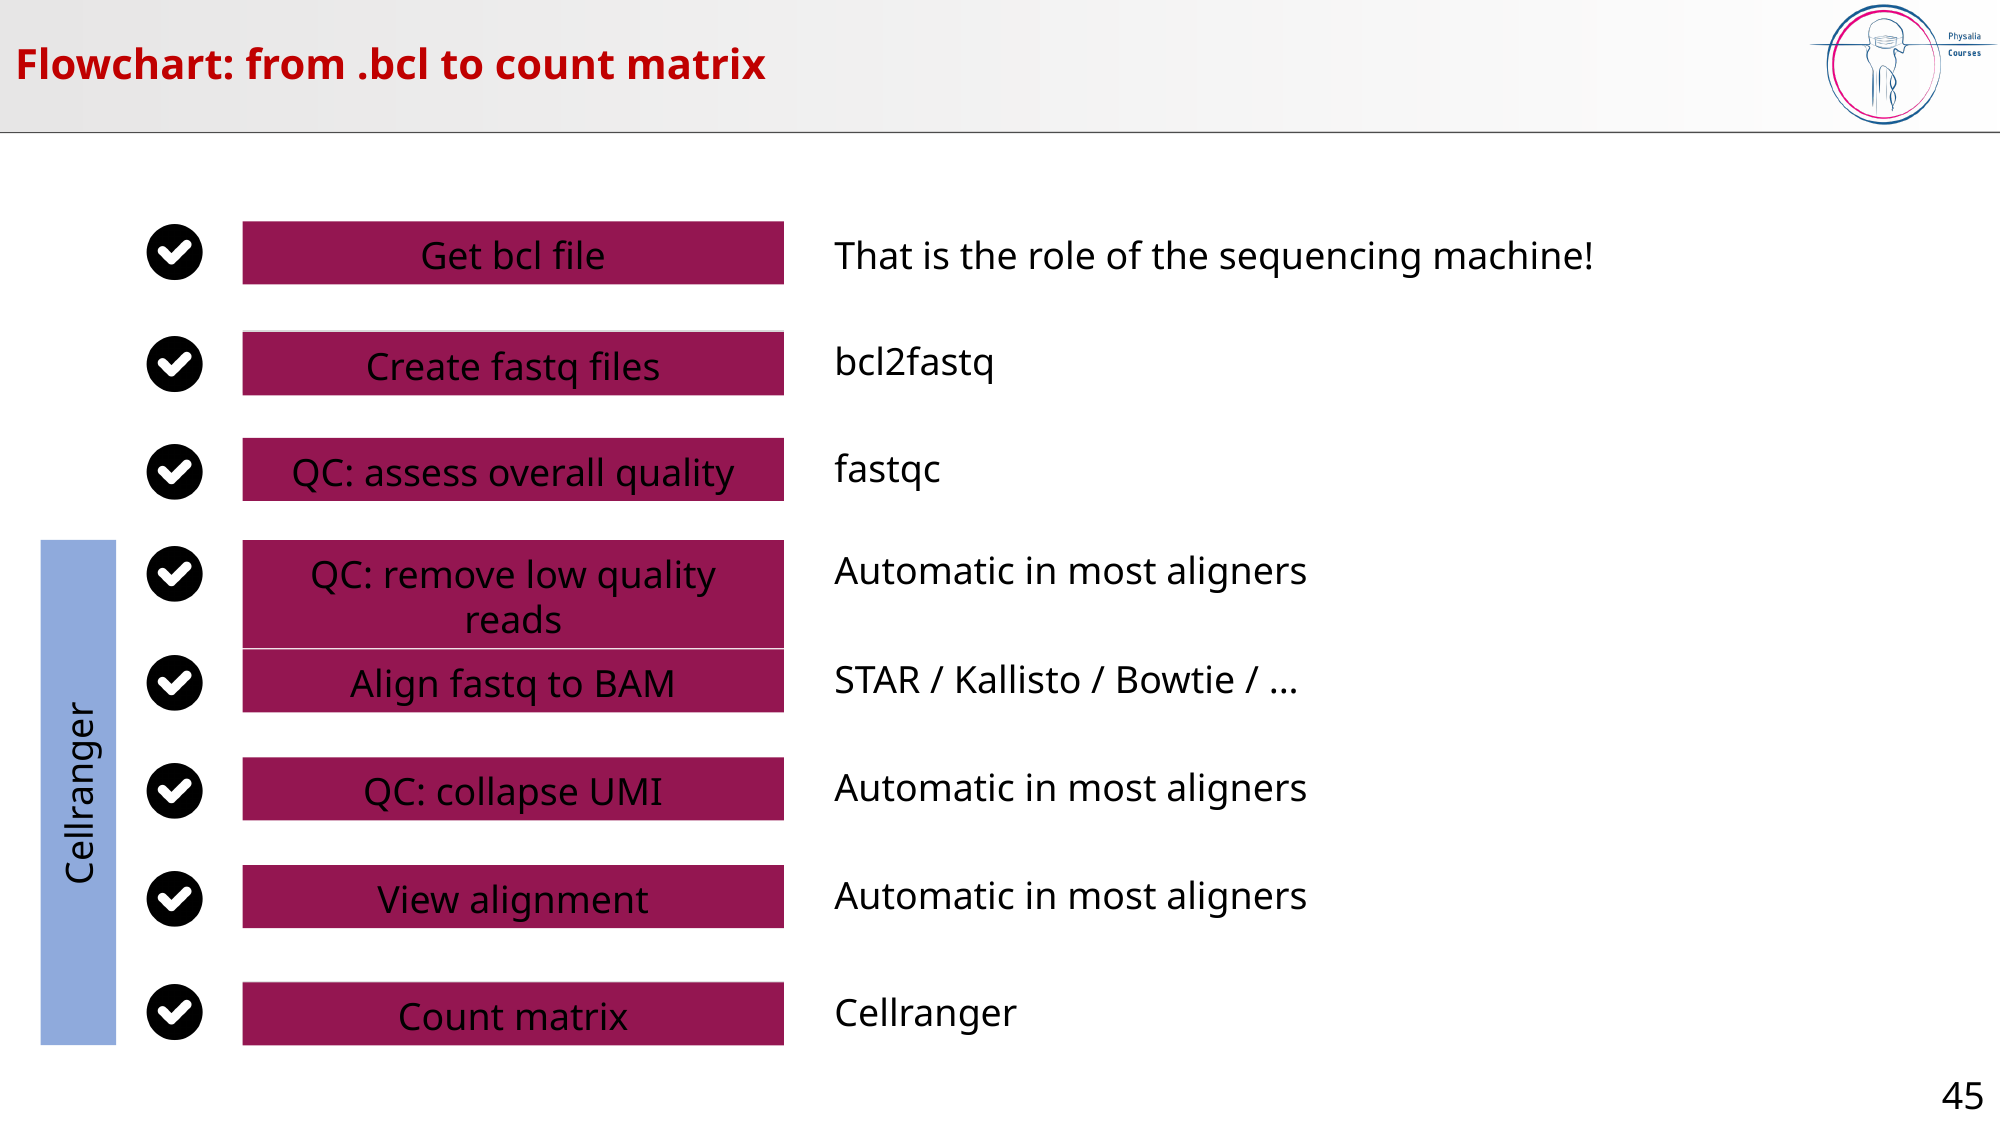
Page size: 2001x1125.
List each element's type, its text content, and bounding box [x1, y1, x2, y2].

text_box QC: collapse UMI [242, 757, 784, 821]
picture [113, 336, 236, 396]
text_box fastqc [819, 437, 1920, 498]
text_box Automatic in most aligners [819, 539, 1920, 600]
text_box QC: assess overall quality [242, 437, 784, 501]
picture [113, 444, 236, 504]
picture [113, 763, 236, 823]
picture [1773, 0, 2000, 132]
picture [113, 546, 236, 606]
text_box STAR / Kallisto / Bowtie / ... [819, 648, 1920, 709]
text_box 45 [1549, 1067, 2000, 1125]
title Flowchart: from .bcl to count matrix [0, 0, 1773, 132]
picture [113, 871, 236, 931]
text_box Automatic in most aligners [819, 756, 1920, 817]
text_box Align fastq to BAM [242, 649, 784, 713]
text_box Count matrix [242, 982, 784, 1046]
text_box Automatic in most aligners [819, 864, 1920, 925]
text_box bcl2fastq [819, 330, 1920, 391]
text_box Cellranger [40, 539, 117, 1046]
picture [113, 984, 236, 1044]
picture [113, 224, 236, 284]
text_box That is the role of the sequencing machine! [819, 224, 1920, 285]
picture [113, 655, 236, 715]
text_box QC: remove low quality reads [242, 540, 784, 649]
text_box Cellranger [819, 981, 1920, 1042]
text_box View alignment [242, 865, 784, 929]
text_box Get bcl file [242, 221, 784, 285]
text_box Create fastq files [242, 332, 784, 396]
